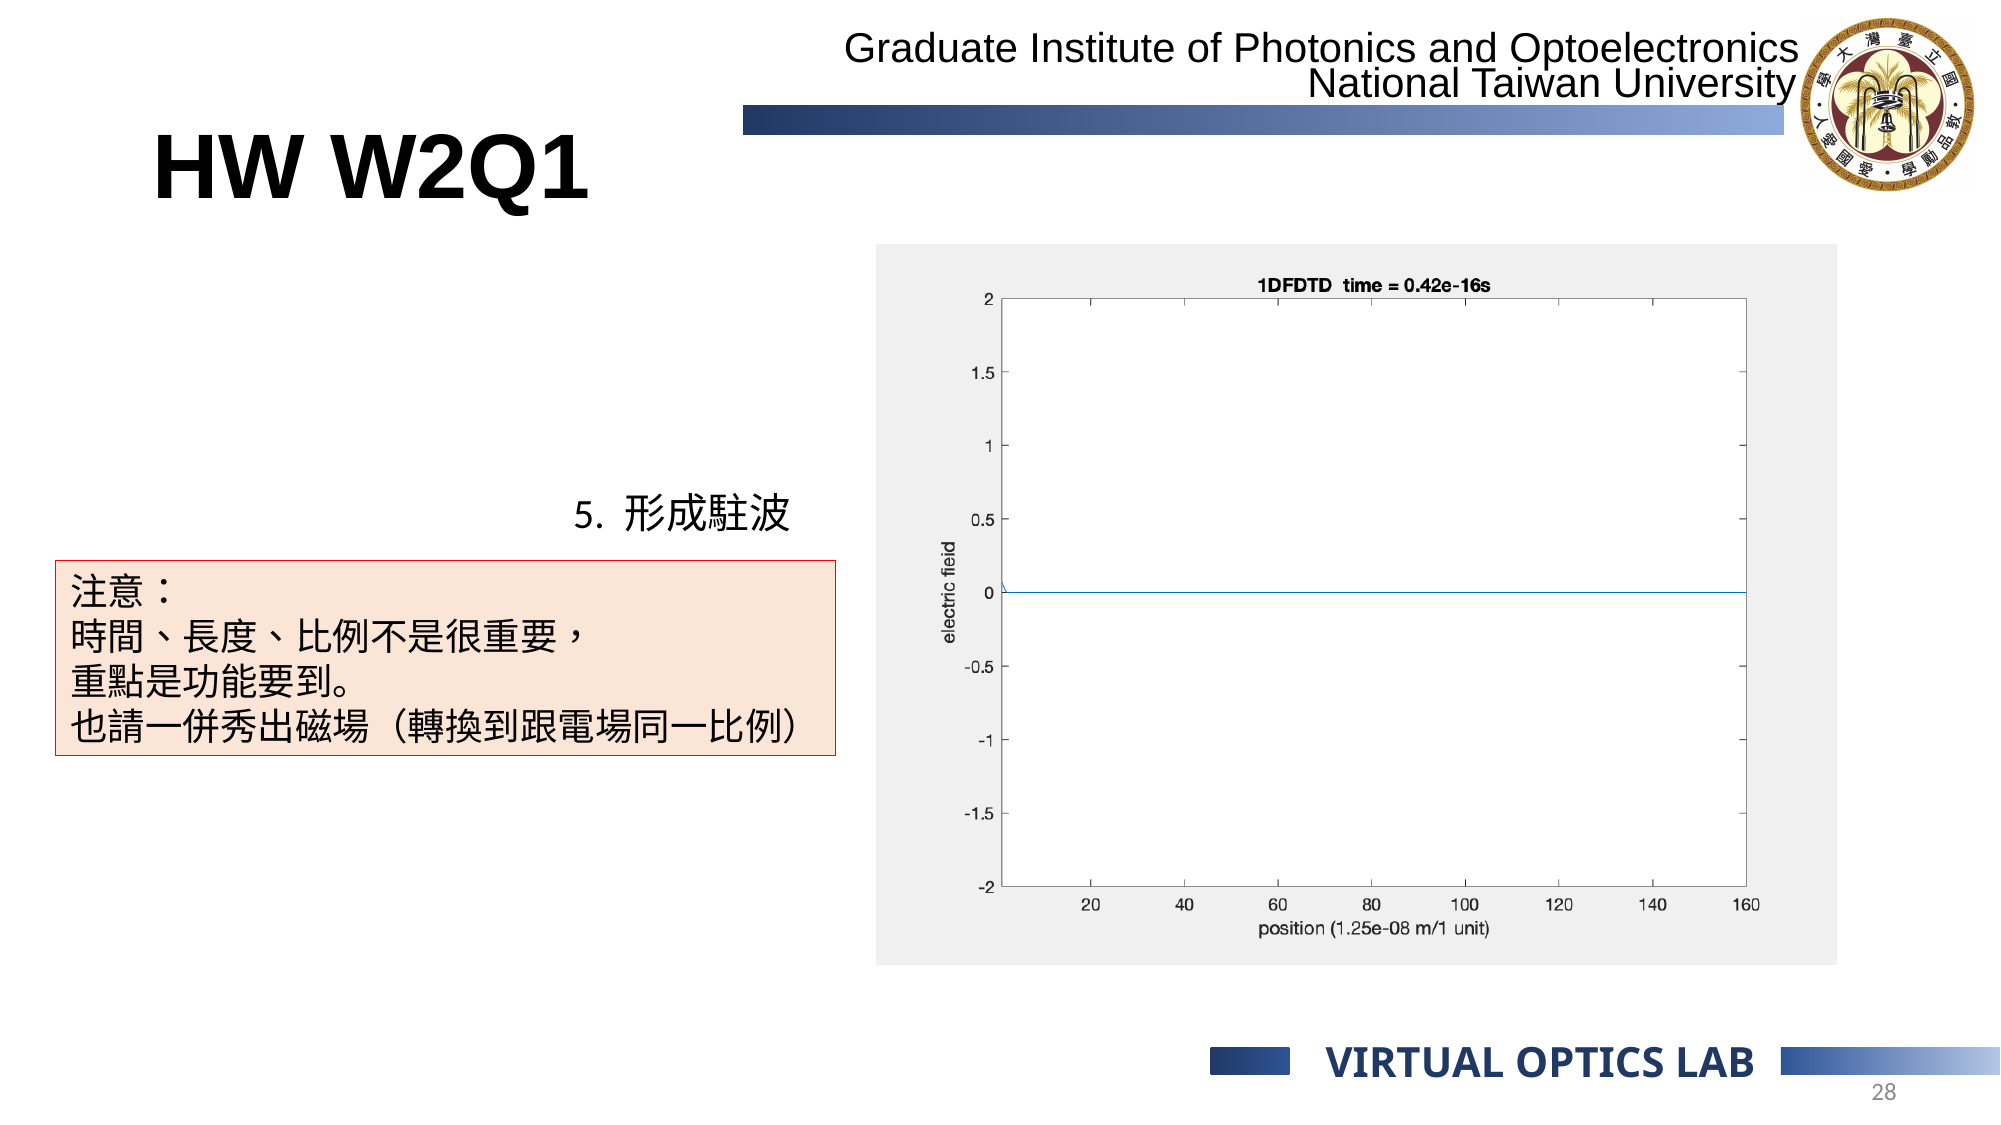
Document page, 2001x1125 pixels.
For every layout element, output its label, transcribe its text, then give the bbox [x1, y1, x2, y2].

text_box 注意： 時間、長度、比例不是很重要， 重點是功能要到。 也請一併秀出磁場（轉換到跟電場同一比例） [55, 560, 836, 756]
text_box 5. 形成駐波 [558, 479, 807, 545]
text_box [742, 105, 1785, 135]
slide_number 28 [1462, 1060, 1912, 1121]
title HW W2Q1 [137, 59, 1863, 278]
picture [1799, 18, 1975, 192]
picture [876, 244, 1837, 965]
